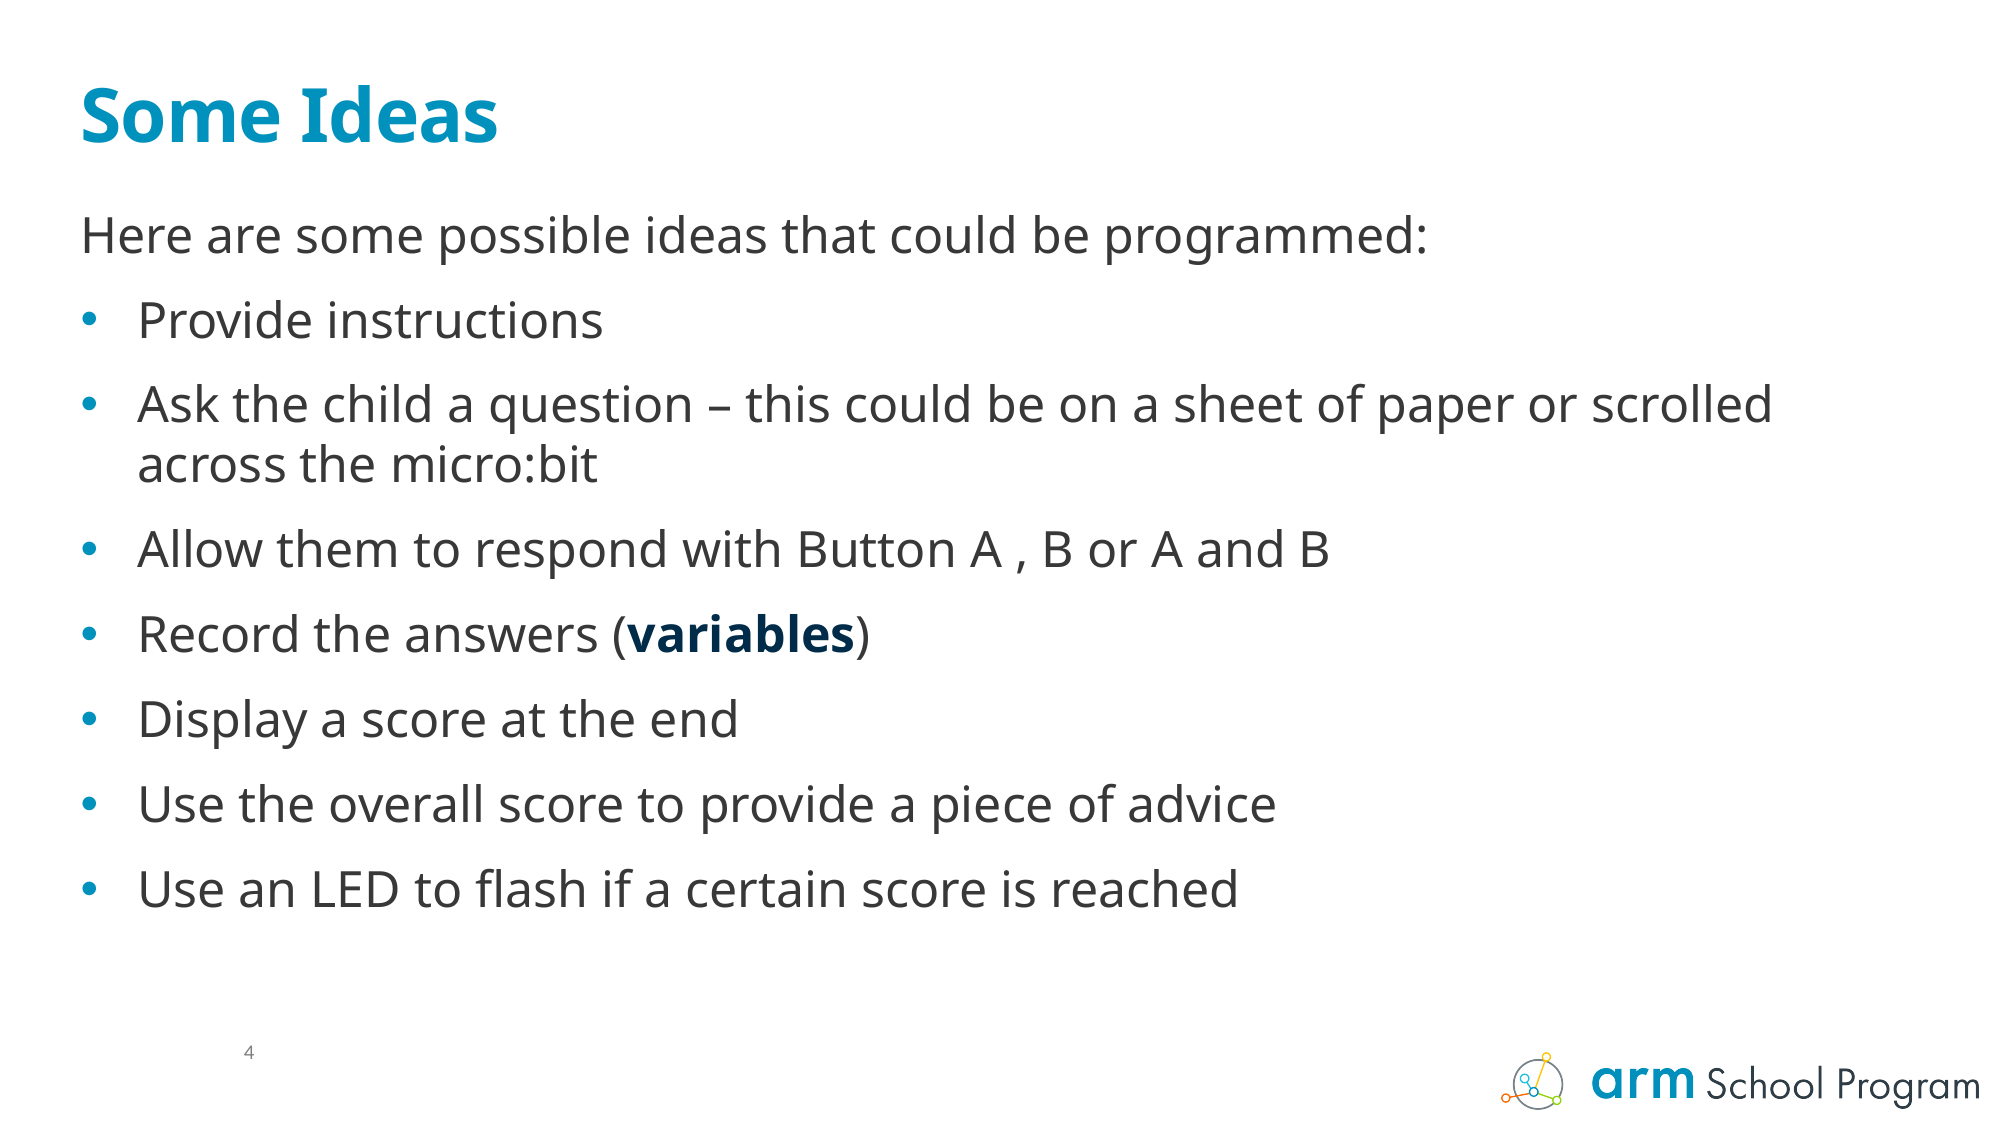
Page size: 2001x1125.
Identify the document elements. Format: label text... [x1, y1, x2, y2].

title Some Ideas [80, 48, 1915, 158]
picture [1501, 1052, 1979, 1110]
list Here are some possible ideas that could be programmed: Provide instructions Ask the child a question – this could be on a sheet of paper or scrolled across the micro:bit Allow them to respond with Button A , B or A and B Record the answers (variables) Display a score at the end Use the overall score to provide a piece of advice Use an LED to flash if a certain score is reached [80, 203, 1915, 957]
